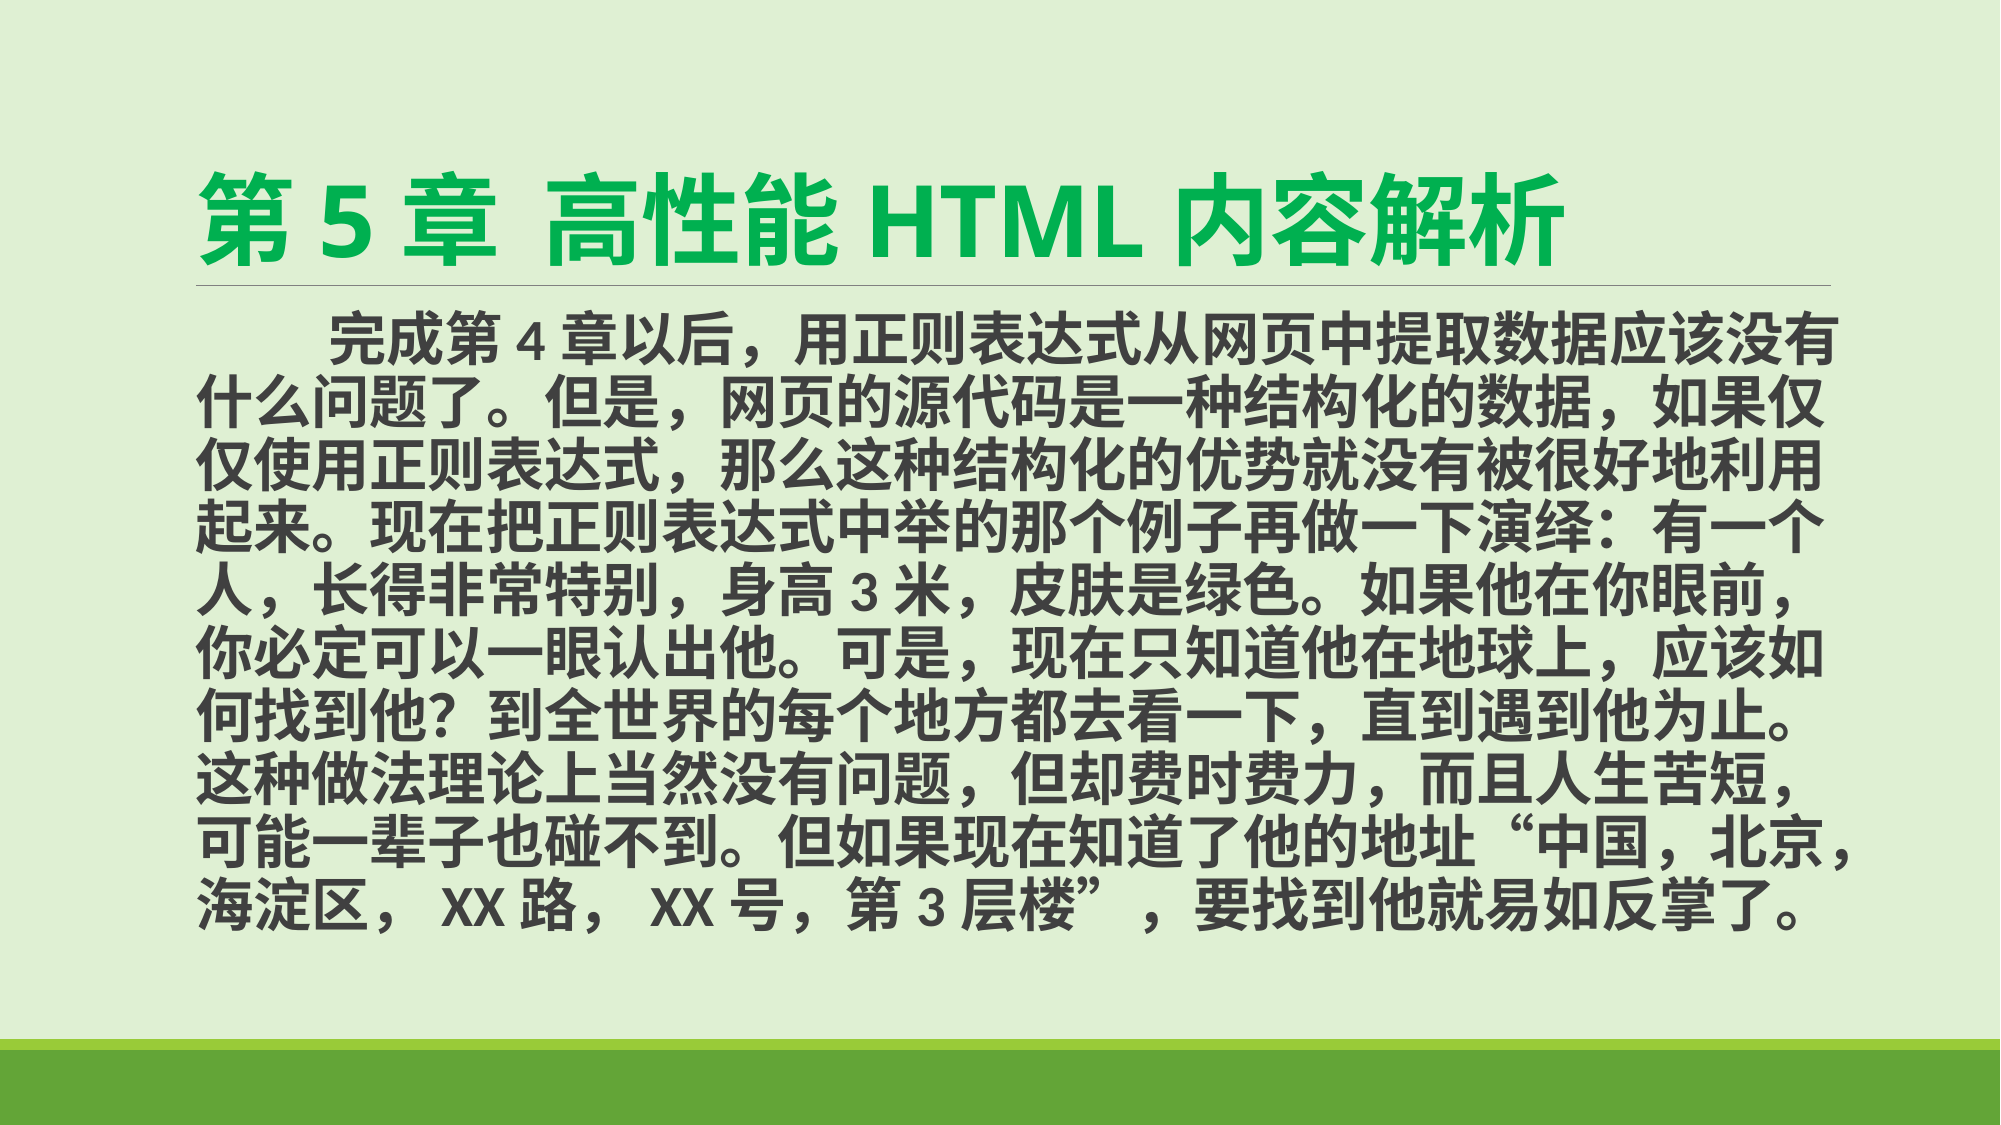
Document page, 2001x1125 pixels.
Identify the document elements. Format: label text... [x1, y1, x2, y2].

title 第5章 高性能HTML内容解析 [180, 47, 1830, 285]
list 完成第4章以后，用正则表达式从网页中提取数据应该没有什么问题了。但是，网页的源代码是一种结构化的数据，如果仅仅使用正则表达式，那么这种结构化的优势就没有被很好地利用起来。现在把正则表达式中举的那个例子再做一下演绎：有一个人，长得非常特别，身高3米，皮肤是绿色。如果他在你眼前，你必定可以一眼认出他。可是，现在只知道他在地球上，应该如何找到他？到全世界的每个地方都去看一下，直到遇到他为止。这种做法理论上当然没有问题，但却费时费力，而且人生苦短，可能一辈子也碰不到。但如果现在知道了他的地址“中国，北京，海淀区，XX路，XX号，第3层楼”，要找到他就易如反掌了。 [180, 302, 1860, 963]
